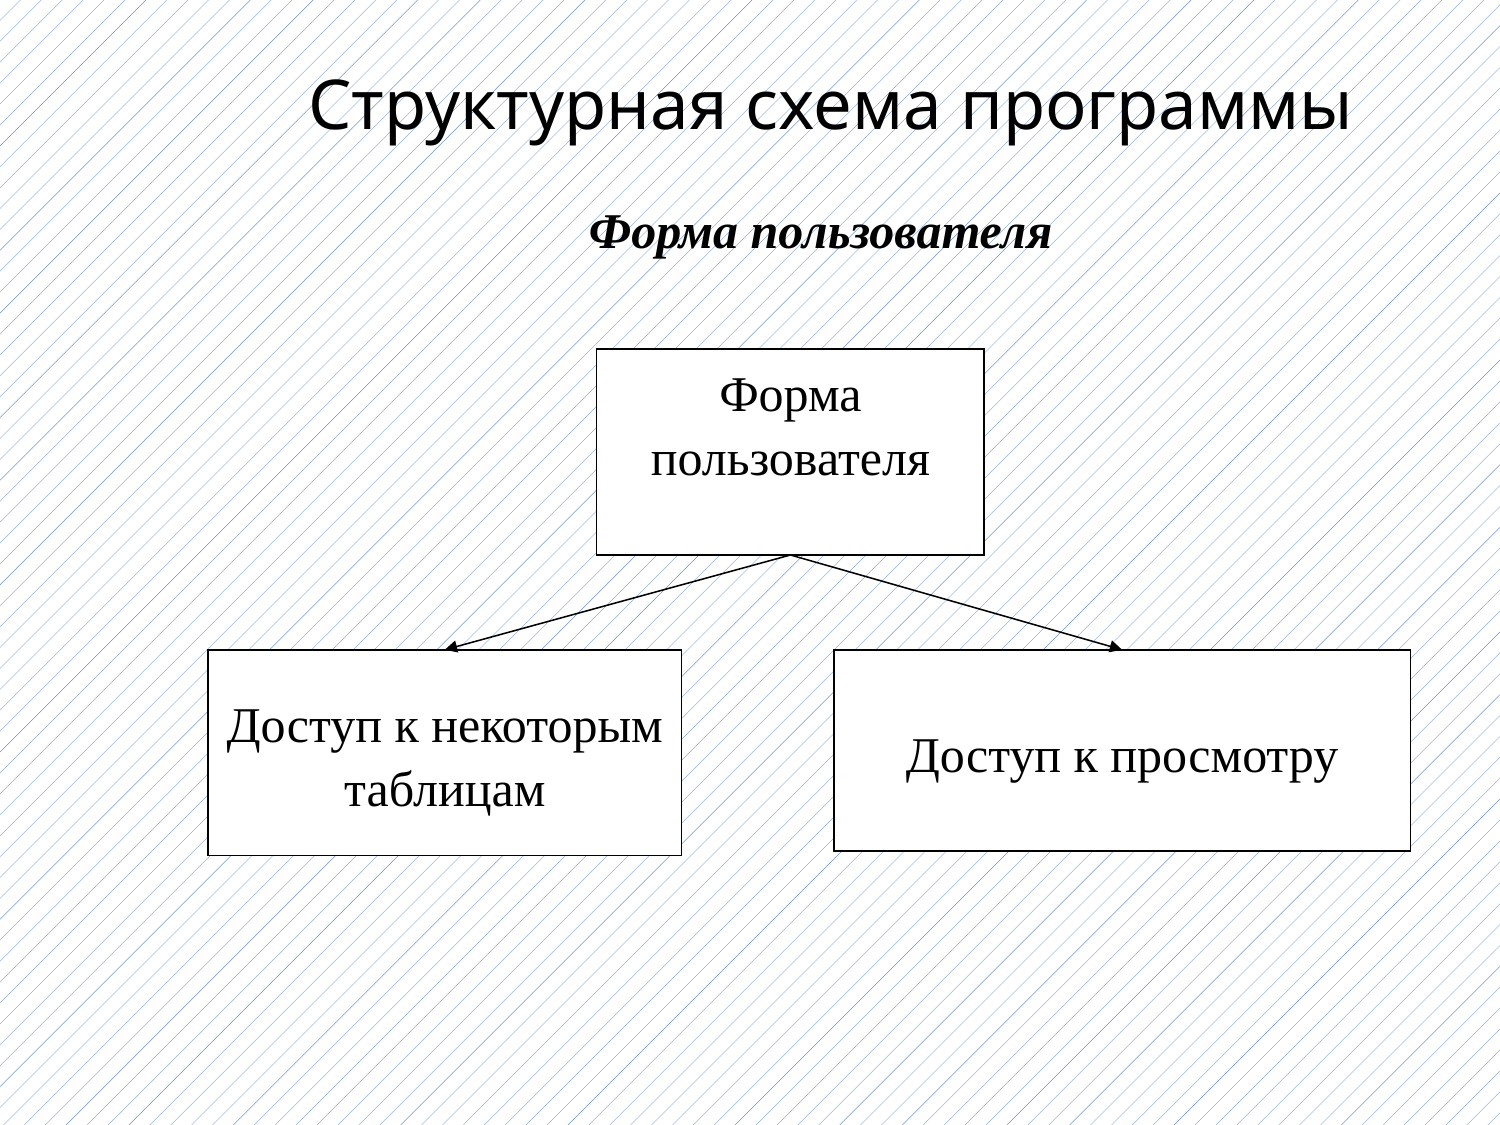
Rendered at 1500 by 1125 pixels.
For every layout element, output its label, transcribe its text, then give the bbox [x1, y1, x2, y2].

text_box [207, 349, 1411, 856]
text_box Форма пользователя [574, 190, 1068, 266]
title Структурная схема программы [154, 0, 1500, 216]
